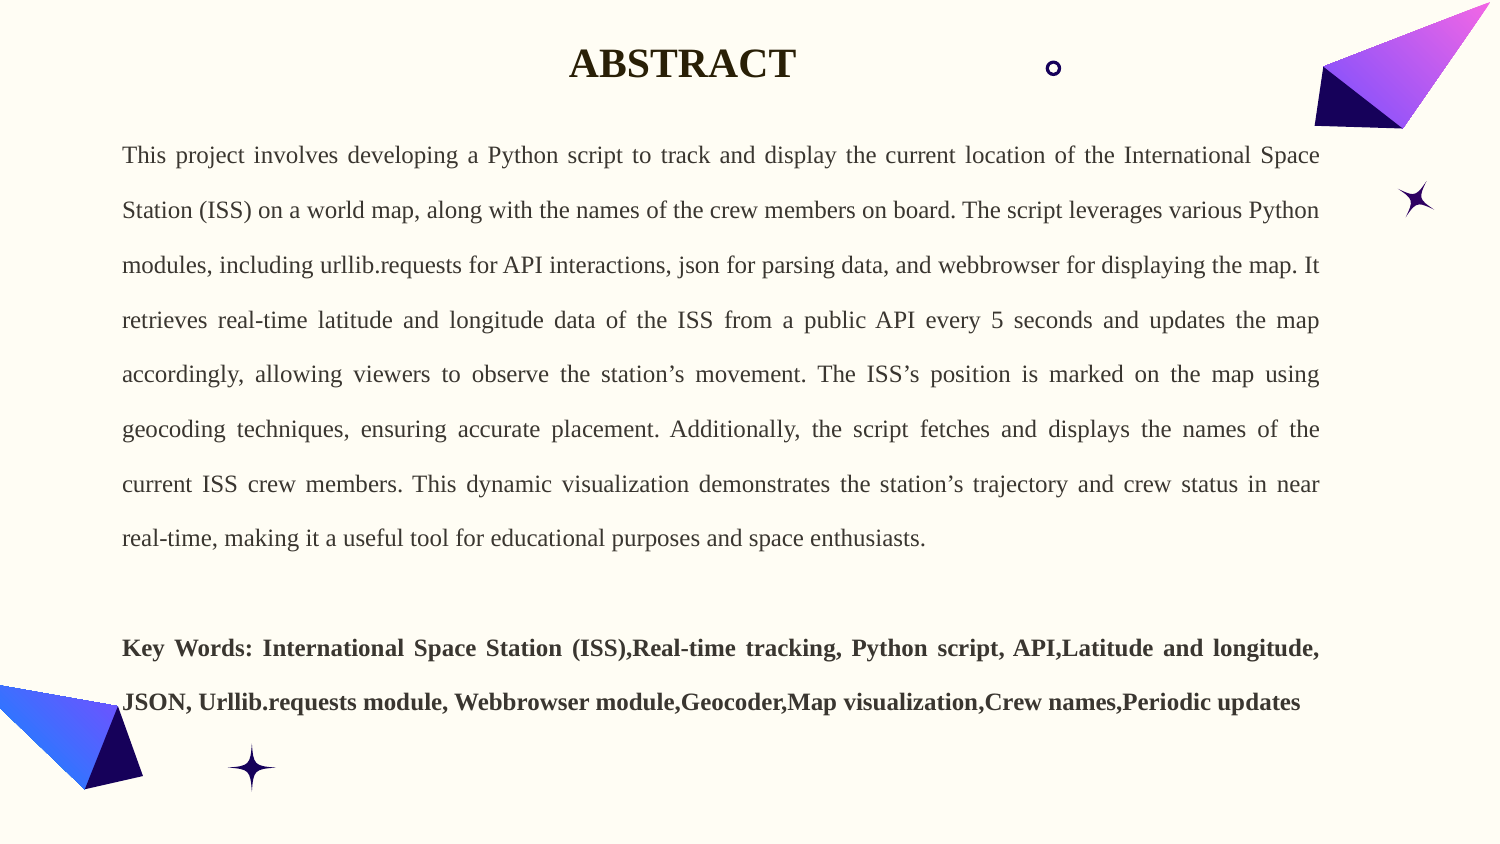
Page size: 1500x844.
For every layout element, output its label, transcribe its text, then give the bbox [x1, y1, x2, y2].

text_box This project involves developing a Python script to track and display the current location of the International Space Station (ISS) on a world map, along with the names of the crew members on board. The script leverages various Python modules, including urllib.requests for API interactions, json for parsing data, and webbrowser for displaying the map. It retrieves real-time latitude and longitude data of the ISS from a public API every 5 seconds and updates the map accordingly, allowing viewers to observe the station’s movement. The ISS’s position is marked on the map using geocoding techniques, ensuring accurate placement. Additionally, the script fetches and displays the names of the current ISS crew members. This dynamic visualization demonstrates the station’s trajectory and crew status in near real-time, making it a useful tool for educational purposes and space enthusiasts. Key Words: International Space Station (ISS),Real-time tracking, Python script, API,Latitude and longitude, JSON, Urllib.requests module, Webbrowser module,Geocoder,Map visualization,Crew names,Periodic updates [107, 106, 1337, 754]
title ABSTRACT [50, 14, 1309, 108]
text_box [1314, 1, 1491, 129]
